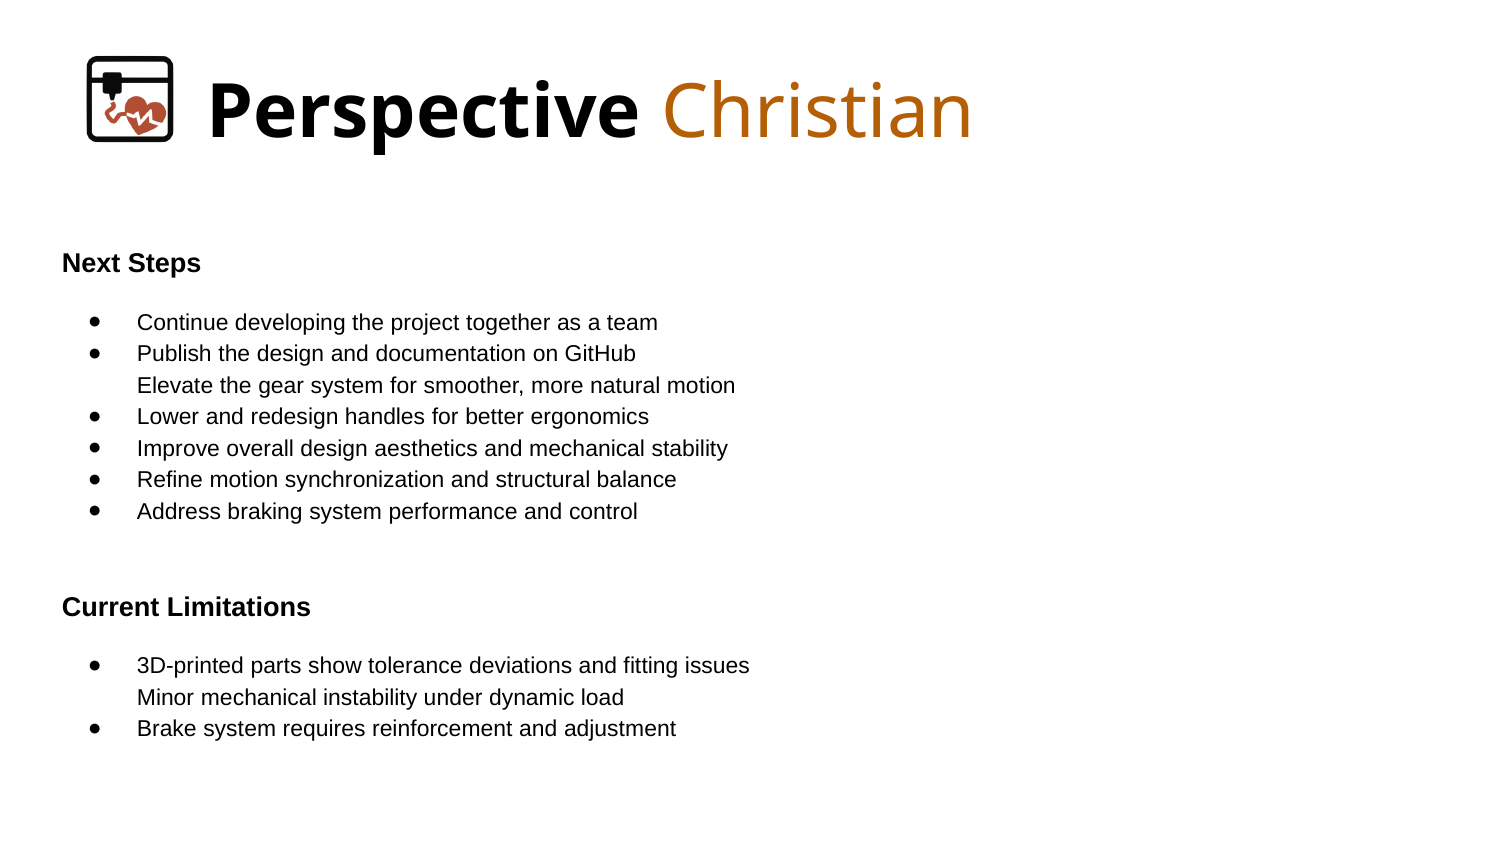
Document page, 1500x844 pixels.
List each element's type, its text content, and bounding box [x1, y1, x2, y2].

text_box Next Steps Continue developing the project together as a team Publish the design and documentation on GitHub Elevate the gear system for smoother, more natural motion Lower and redesign handles for better ergonomics Improve overall design aesthetics and mechanical stability Refine motion synchronization and structural balance Address braking system performance and control Current Limitations 3D-printed parts show tolerance deviations and fitting issues Minor mechanical instability under dynamic load Brake system requires reinforcement and adjustment [46, 225, 1239, 686]
text_box Perspective Christian [191, 52, 1274, 168]
picture [80, 51, 178, 147]
